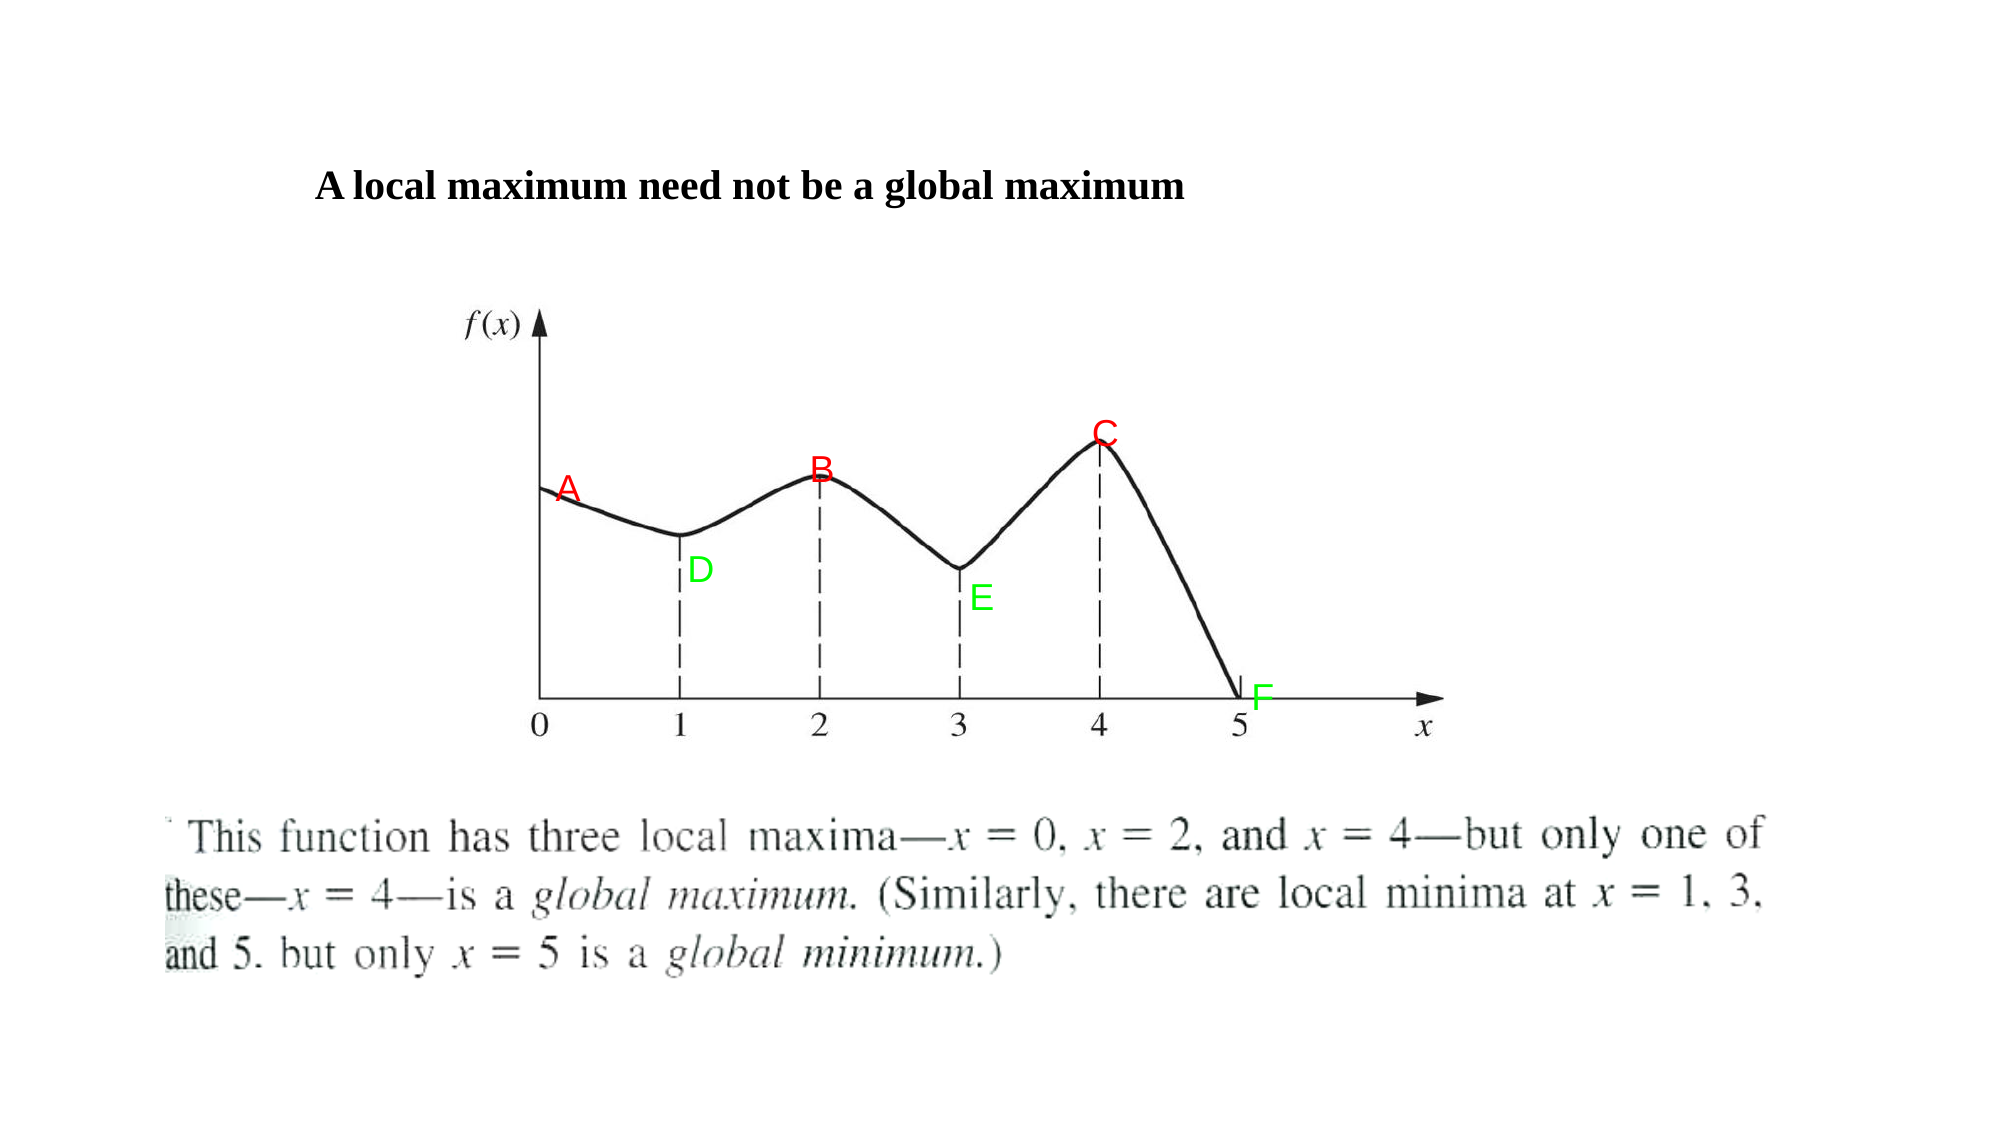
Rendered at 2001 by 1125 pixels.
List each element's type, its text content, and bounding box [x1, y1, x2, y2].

text_box A local maximum need not be a global maximum [300, 149, 1600, 215]
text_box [456, 301, 1444, 752]
picture [165, 803, 1781, 980]
